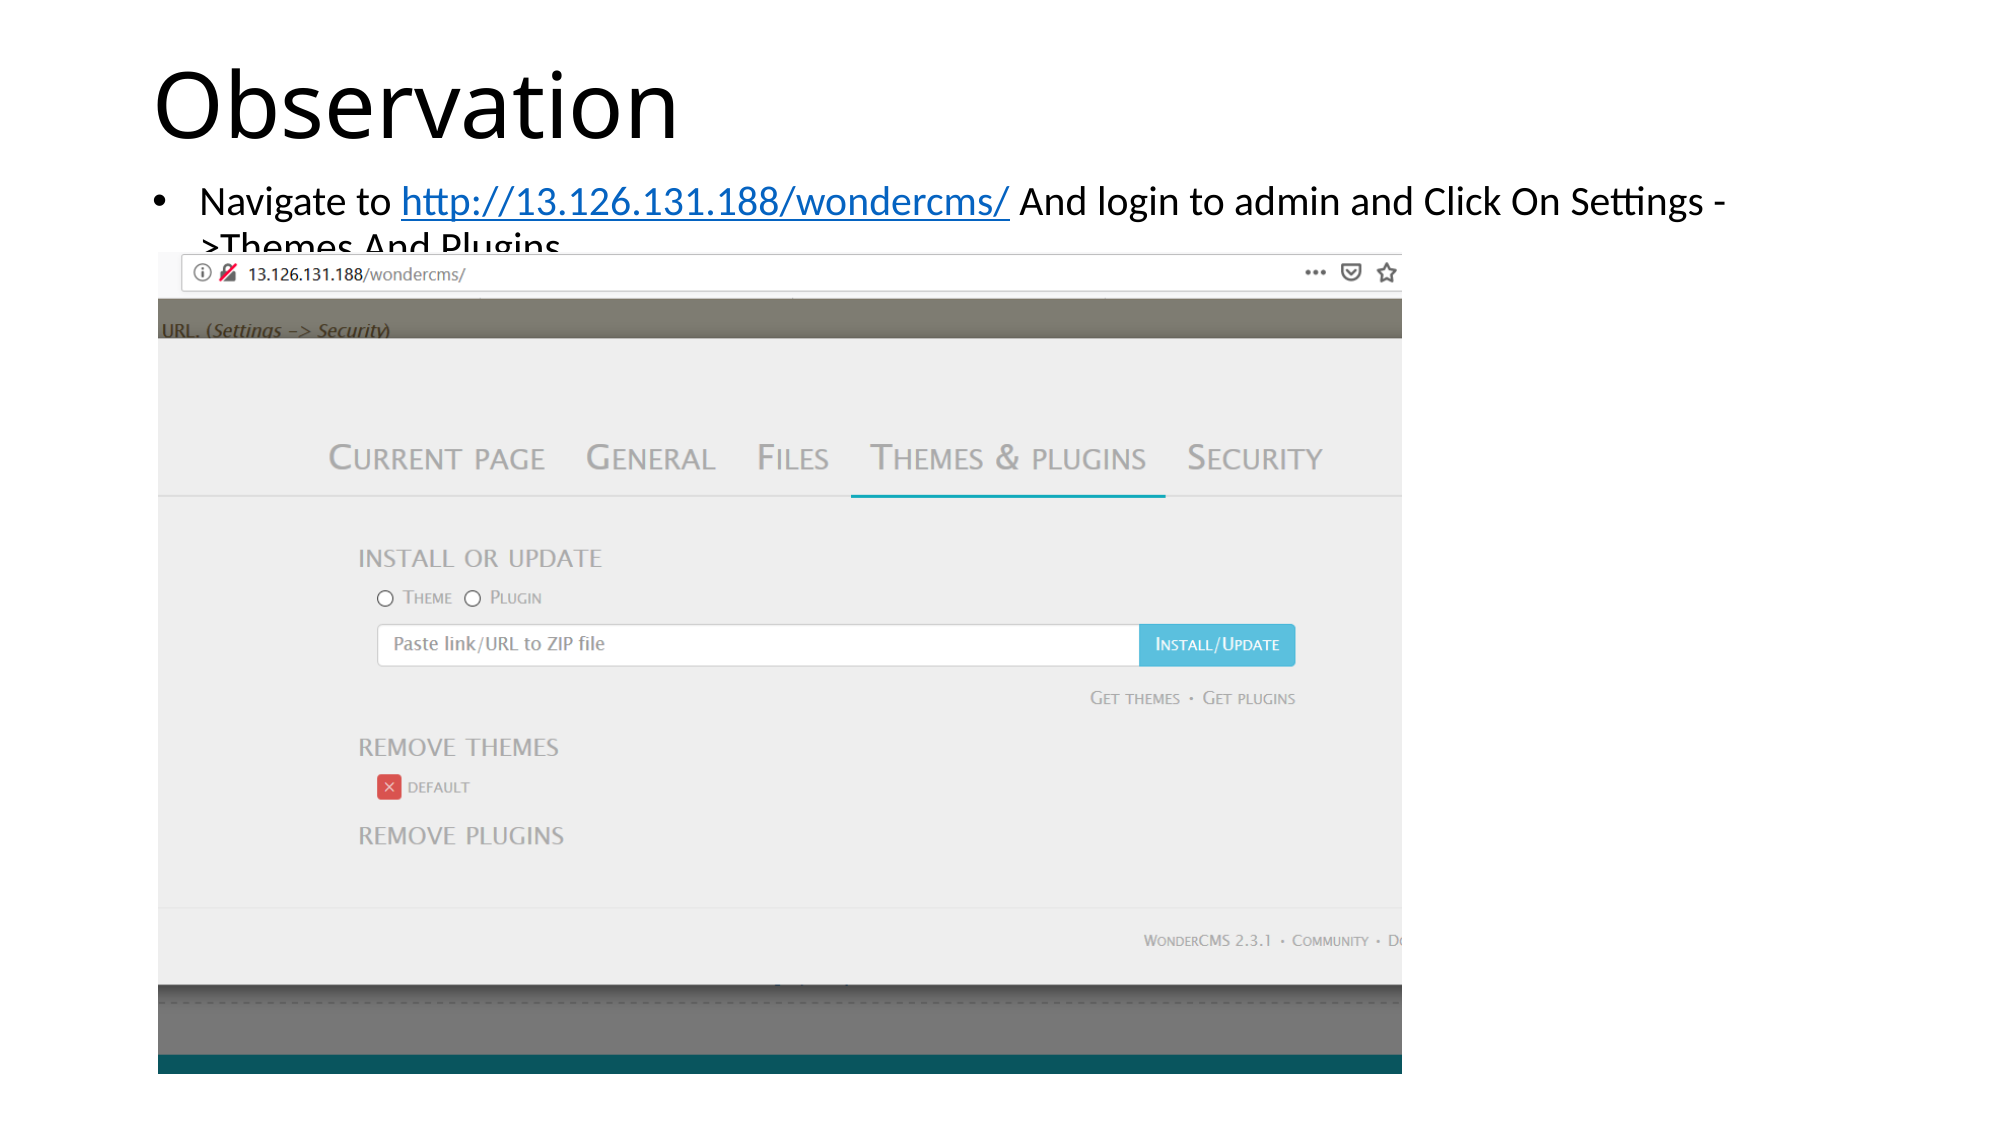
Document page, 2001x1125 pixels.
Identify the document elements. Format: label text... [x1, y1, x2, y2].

title Observation [137, 0, 1863, 172]
picture [158, 252, 1402, 1074]
list Navigate to http://13.126.131.188/wondercms/ And login to admin and Click On Settings ->Themes And Plugins [137, 172, 1863, 887]
